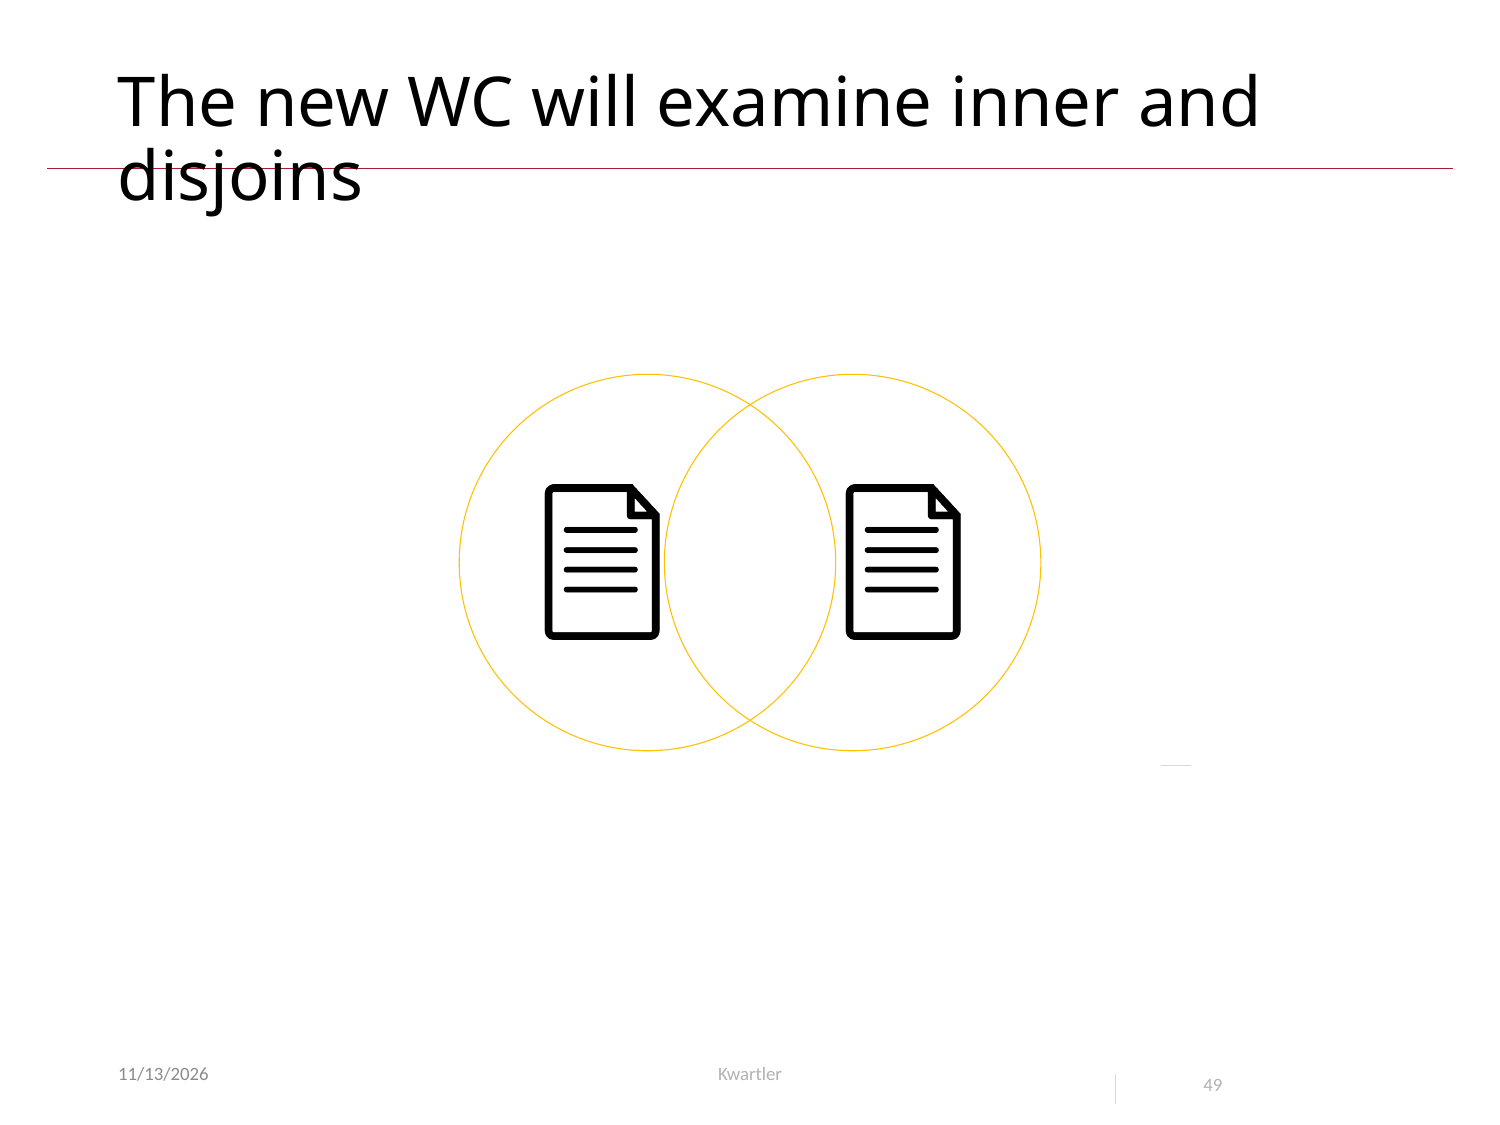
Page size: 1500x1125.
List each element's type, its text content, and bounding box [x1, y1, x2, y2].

slide_number 49 [1188, 1042, 1330, 1103]
footer Kwartler [496, 1042, 1004, 1103]
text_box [459, 374, 1041, 751]
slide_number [103, 1042, 441, 1103]
title The new WC will examine inner and disjoins [103, 59, 1397, 157]
